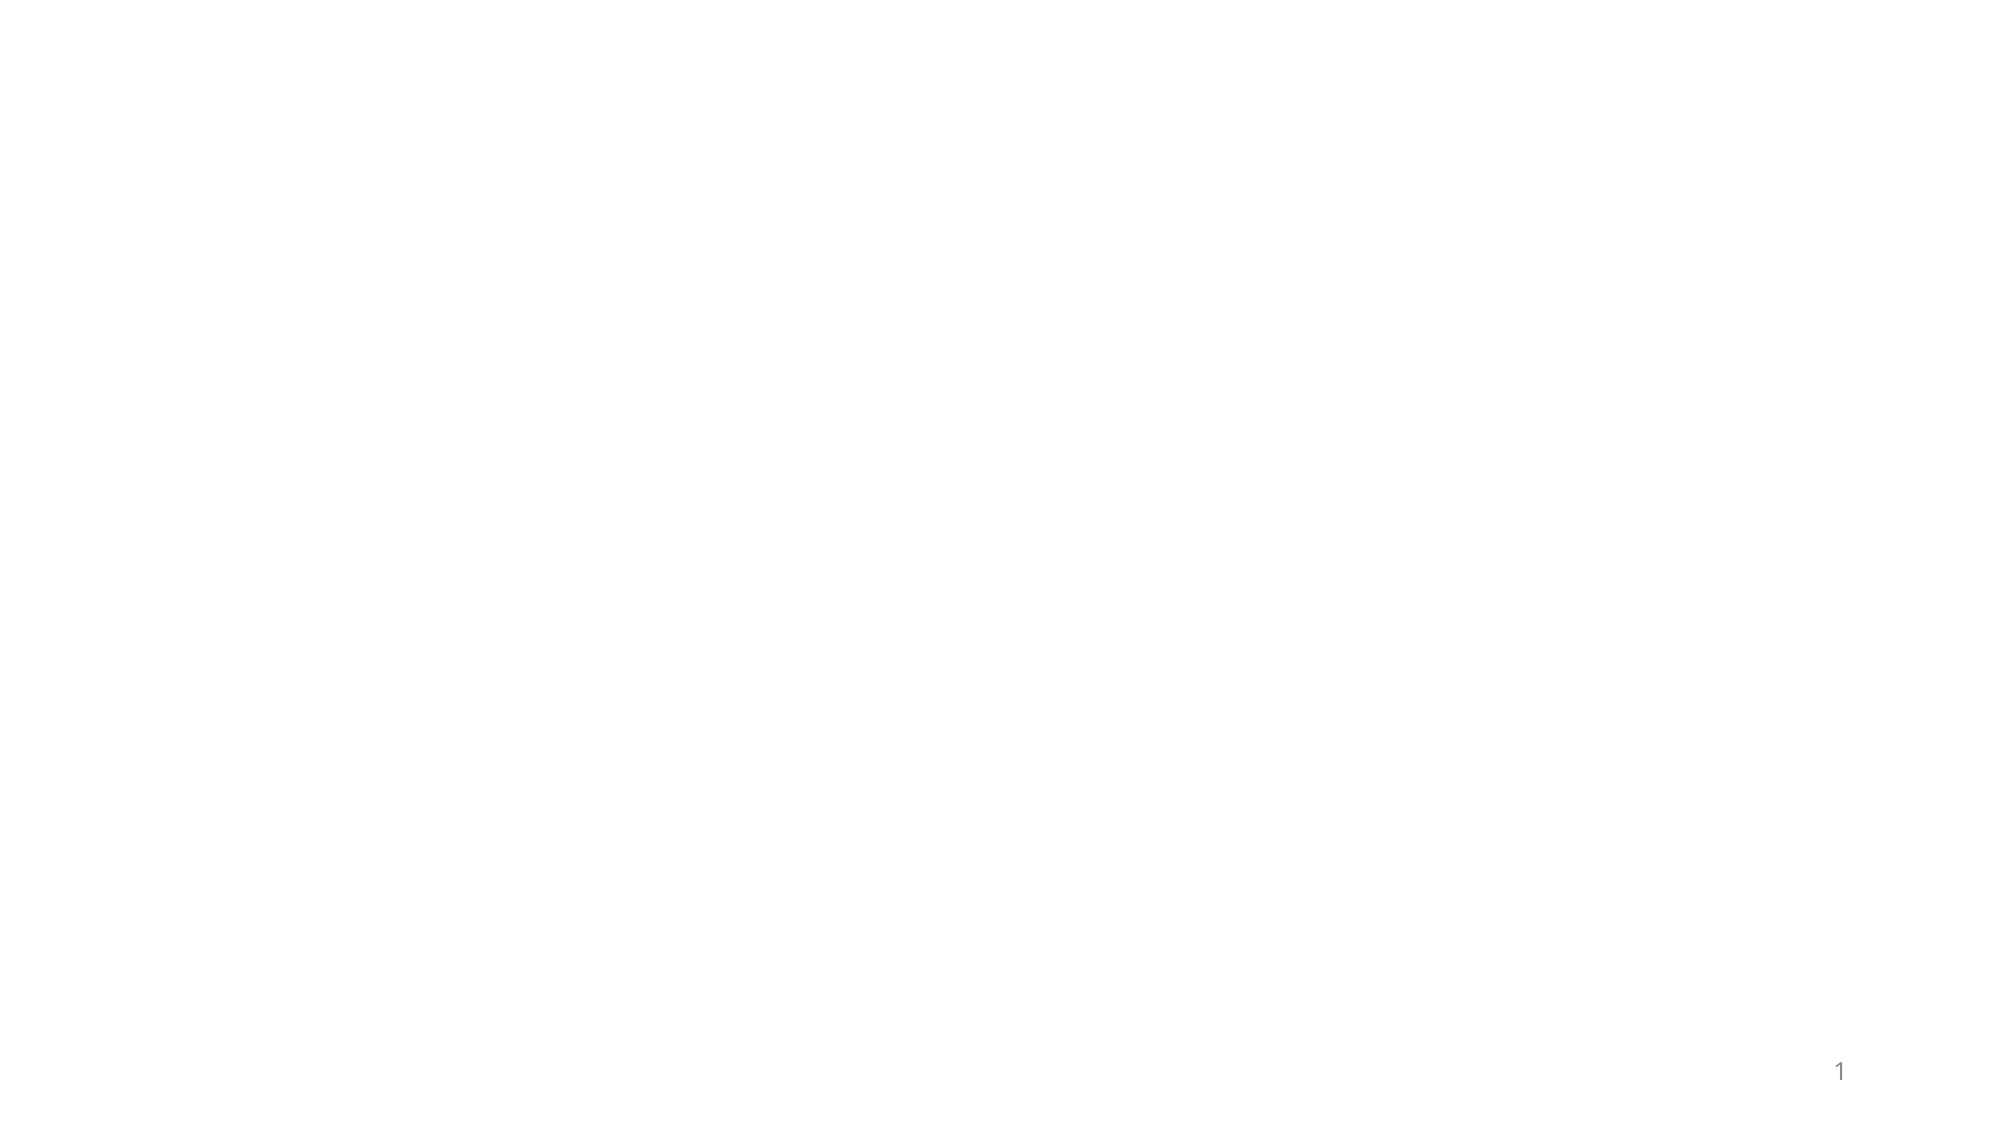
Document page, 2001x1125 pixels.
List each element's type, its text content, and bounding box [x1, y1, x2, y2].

slide_number 1 [1412, 1042, 1863, 1103]
